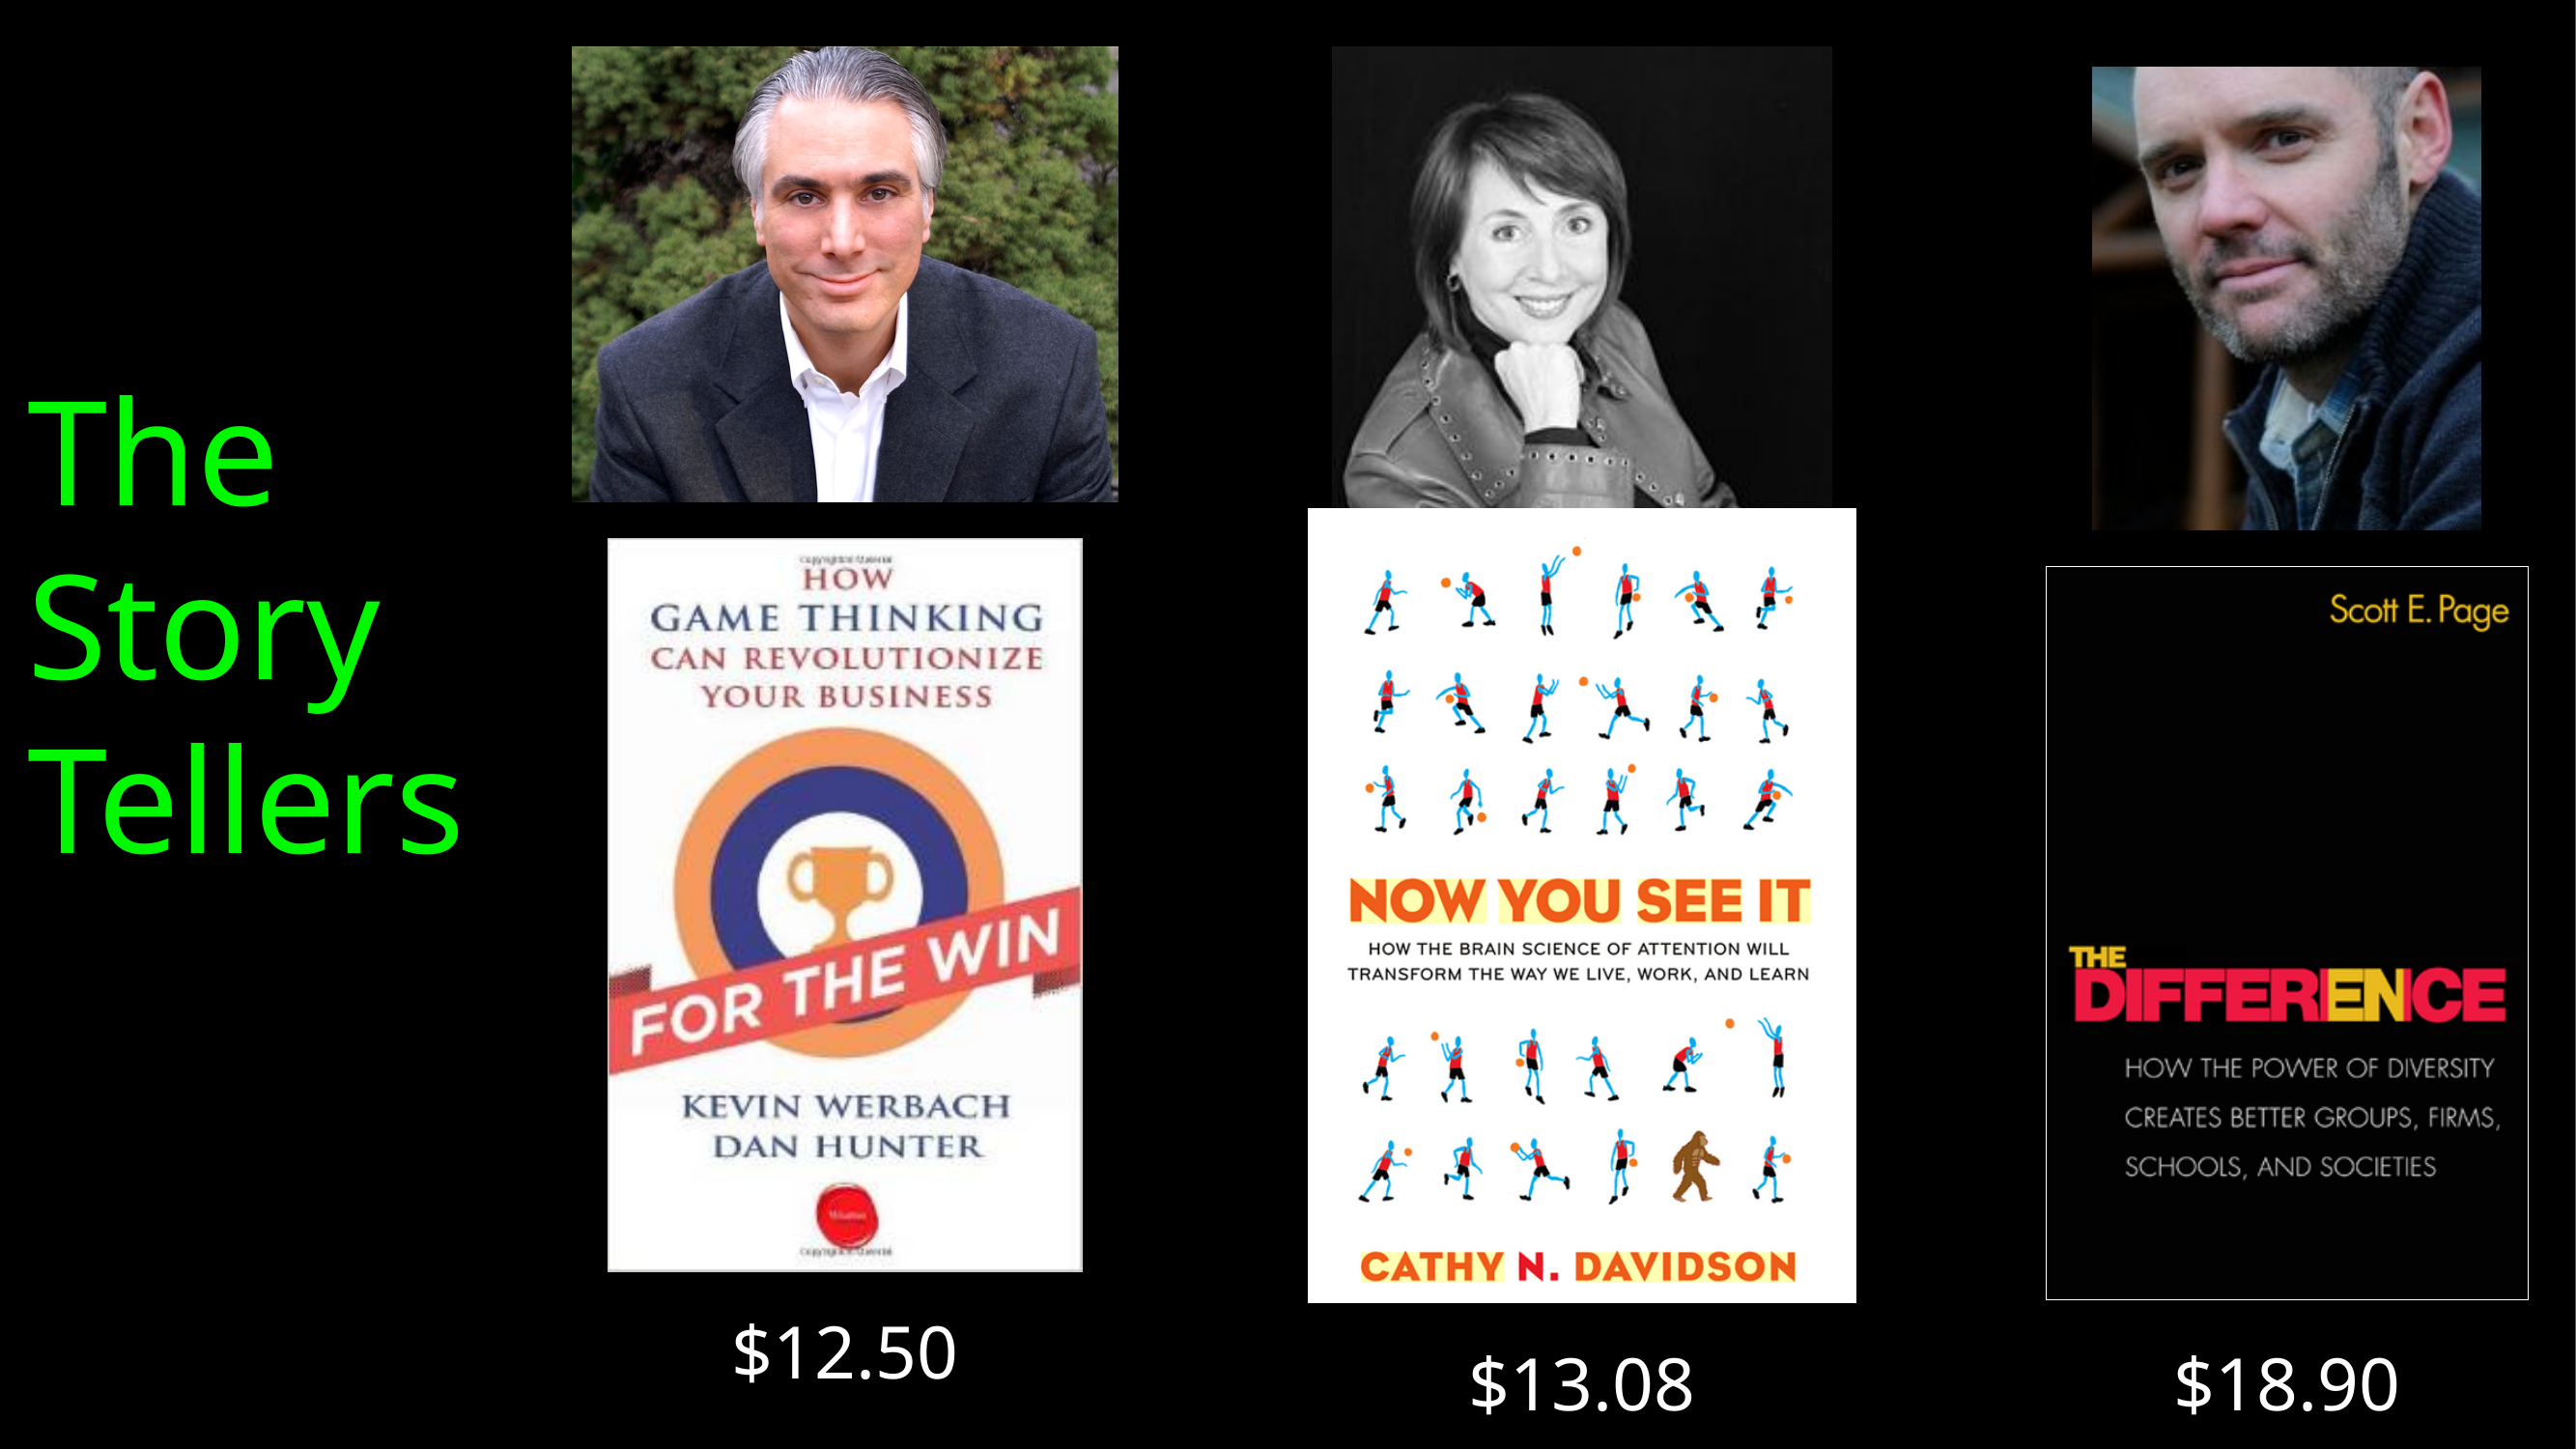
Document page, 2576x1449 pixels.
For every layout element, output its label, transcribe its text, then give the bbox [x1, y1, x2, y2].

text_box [2045, 67, 2529, 1408]
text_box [1308, 46, 1856, 1408]
text_box The Story Tellers [13, 353, 480, 890]
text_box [572, 46, 1118, 1378]
